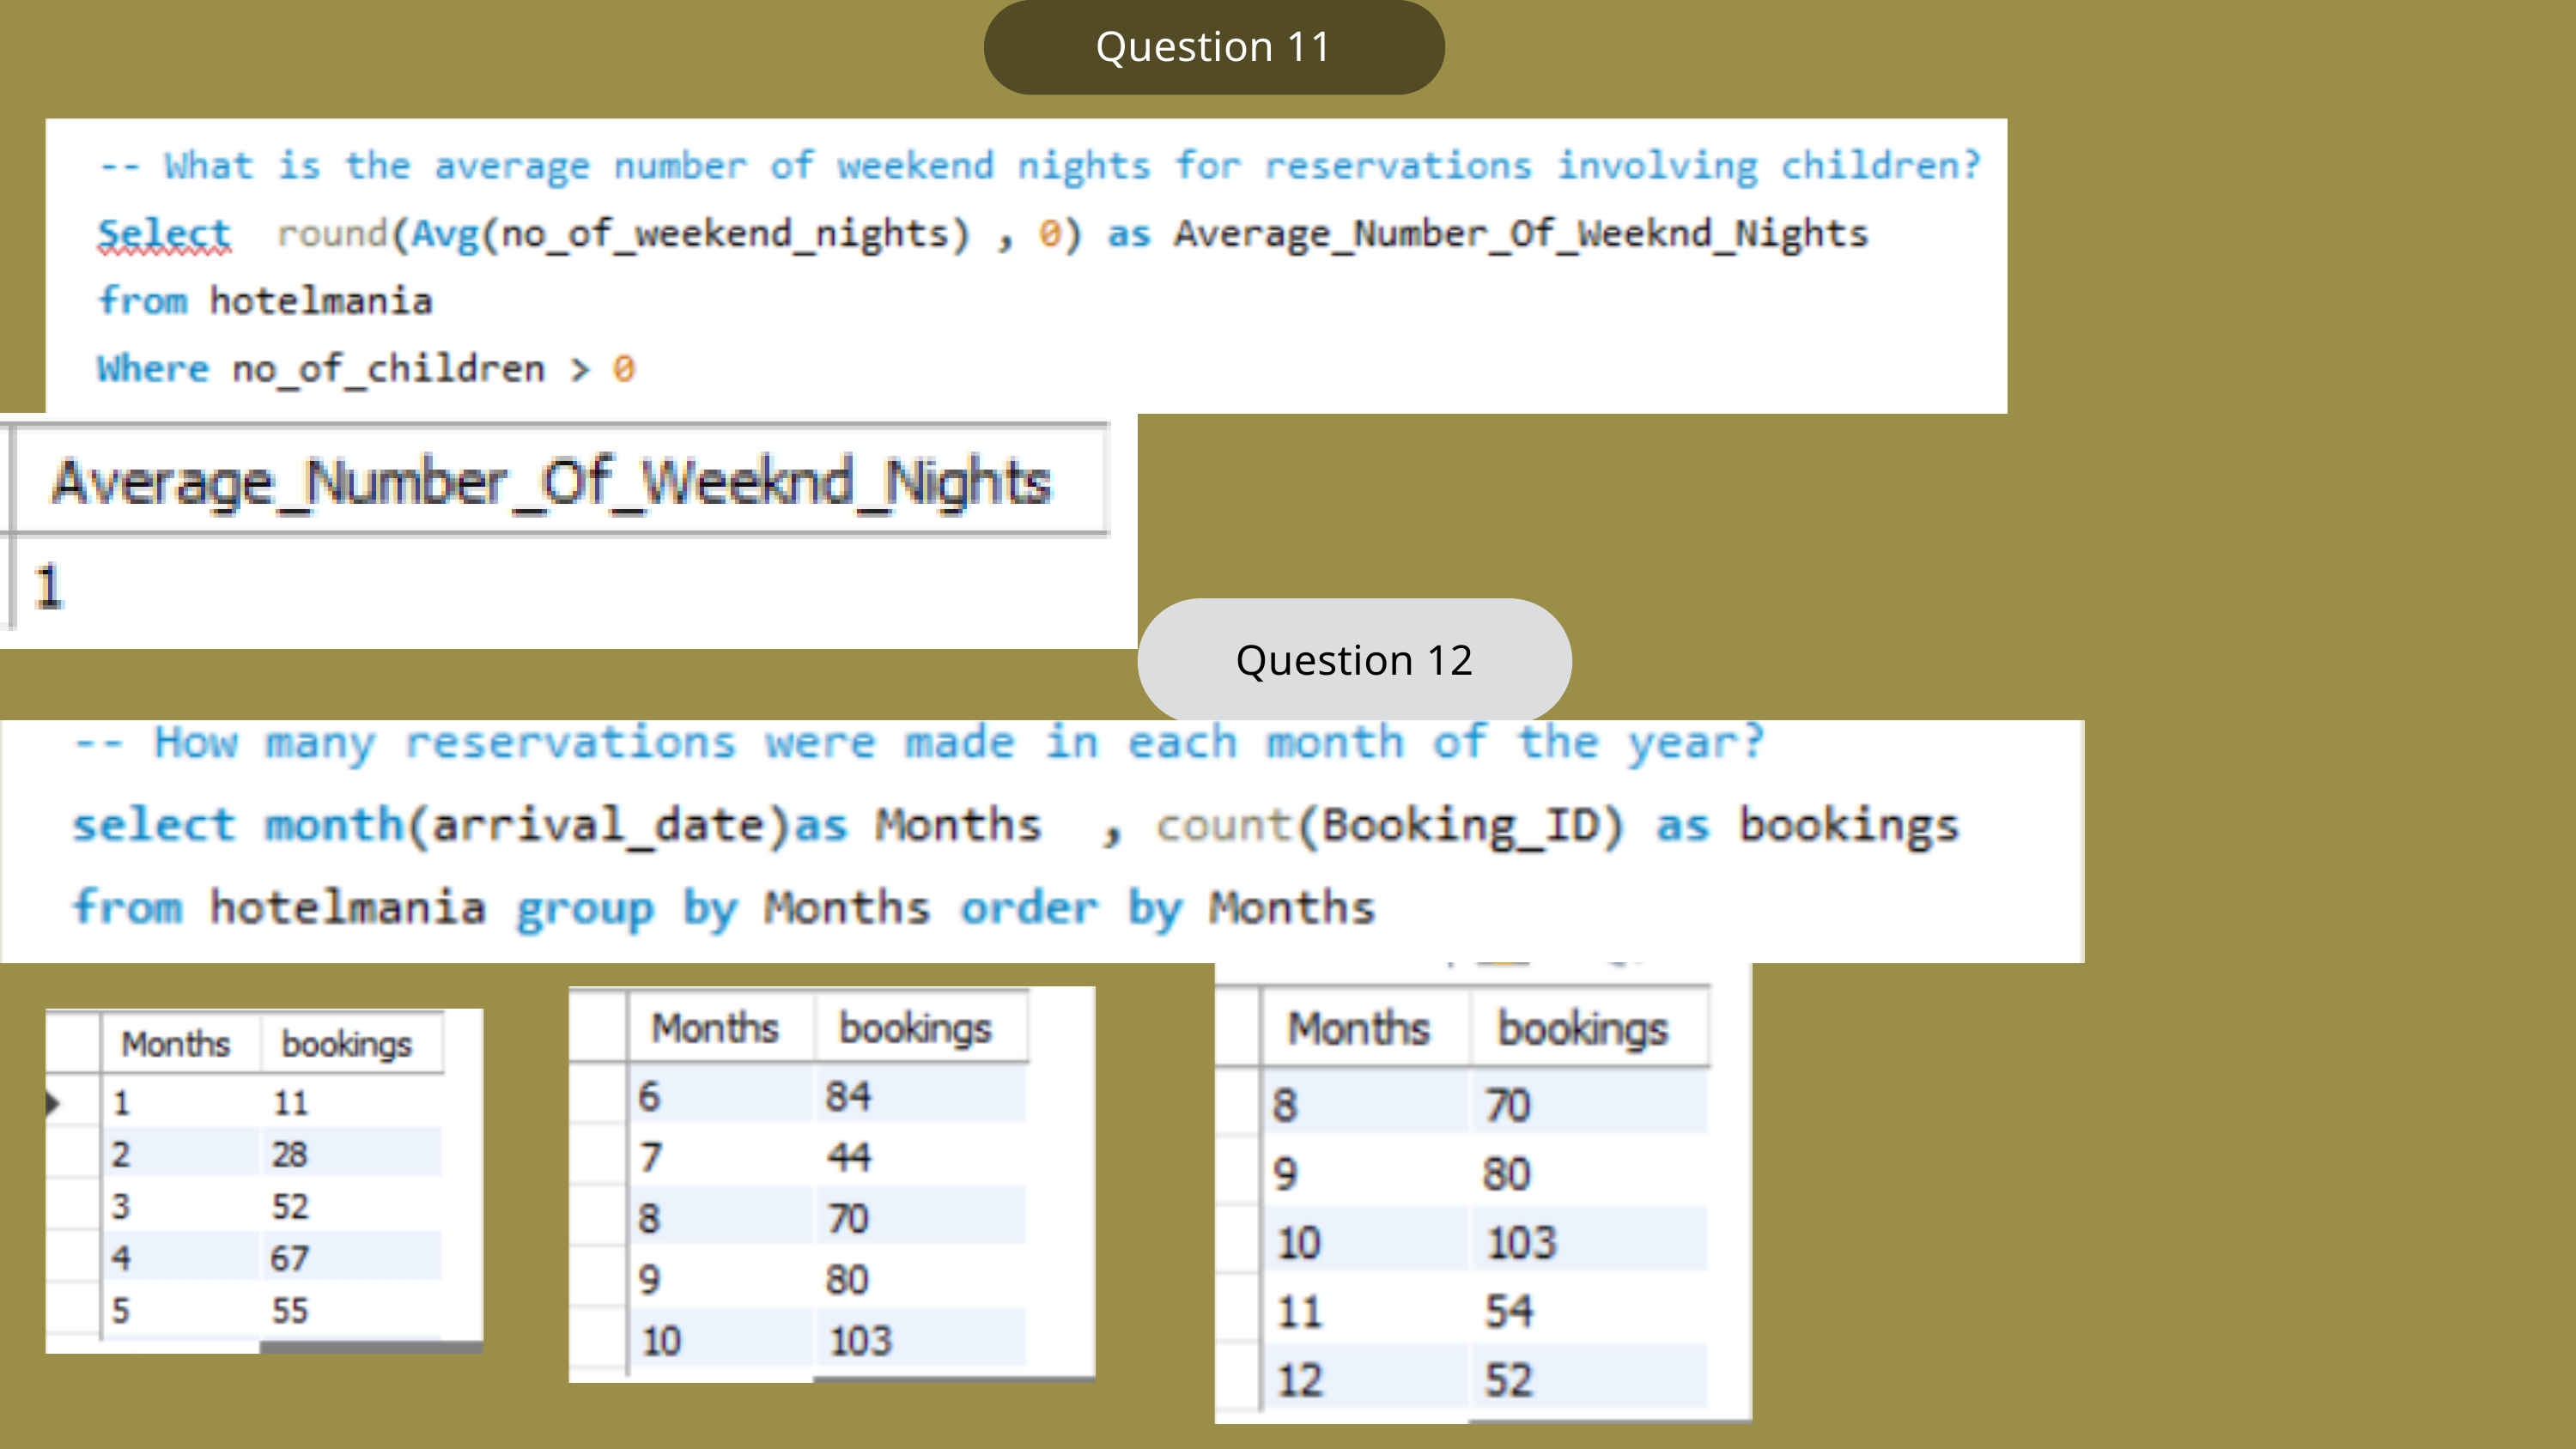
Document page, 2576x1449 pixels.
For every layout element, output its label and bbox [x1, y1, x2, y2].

text_box [568, 986, 1097, 1383]
text_box [983, 0, 1446, 95]
text_box [1137, 597, 1573, 724]
text_box [0, 413, 1138, 649]
text_box [0, 720, 2085, 963]
text_box [46, 1009, 484, 1354]
text_box [46, 118, 2008, 414]
text_box [1214, 962, 1753, 1424]
